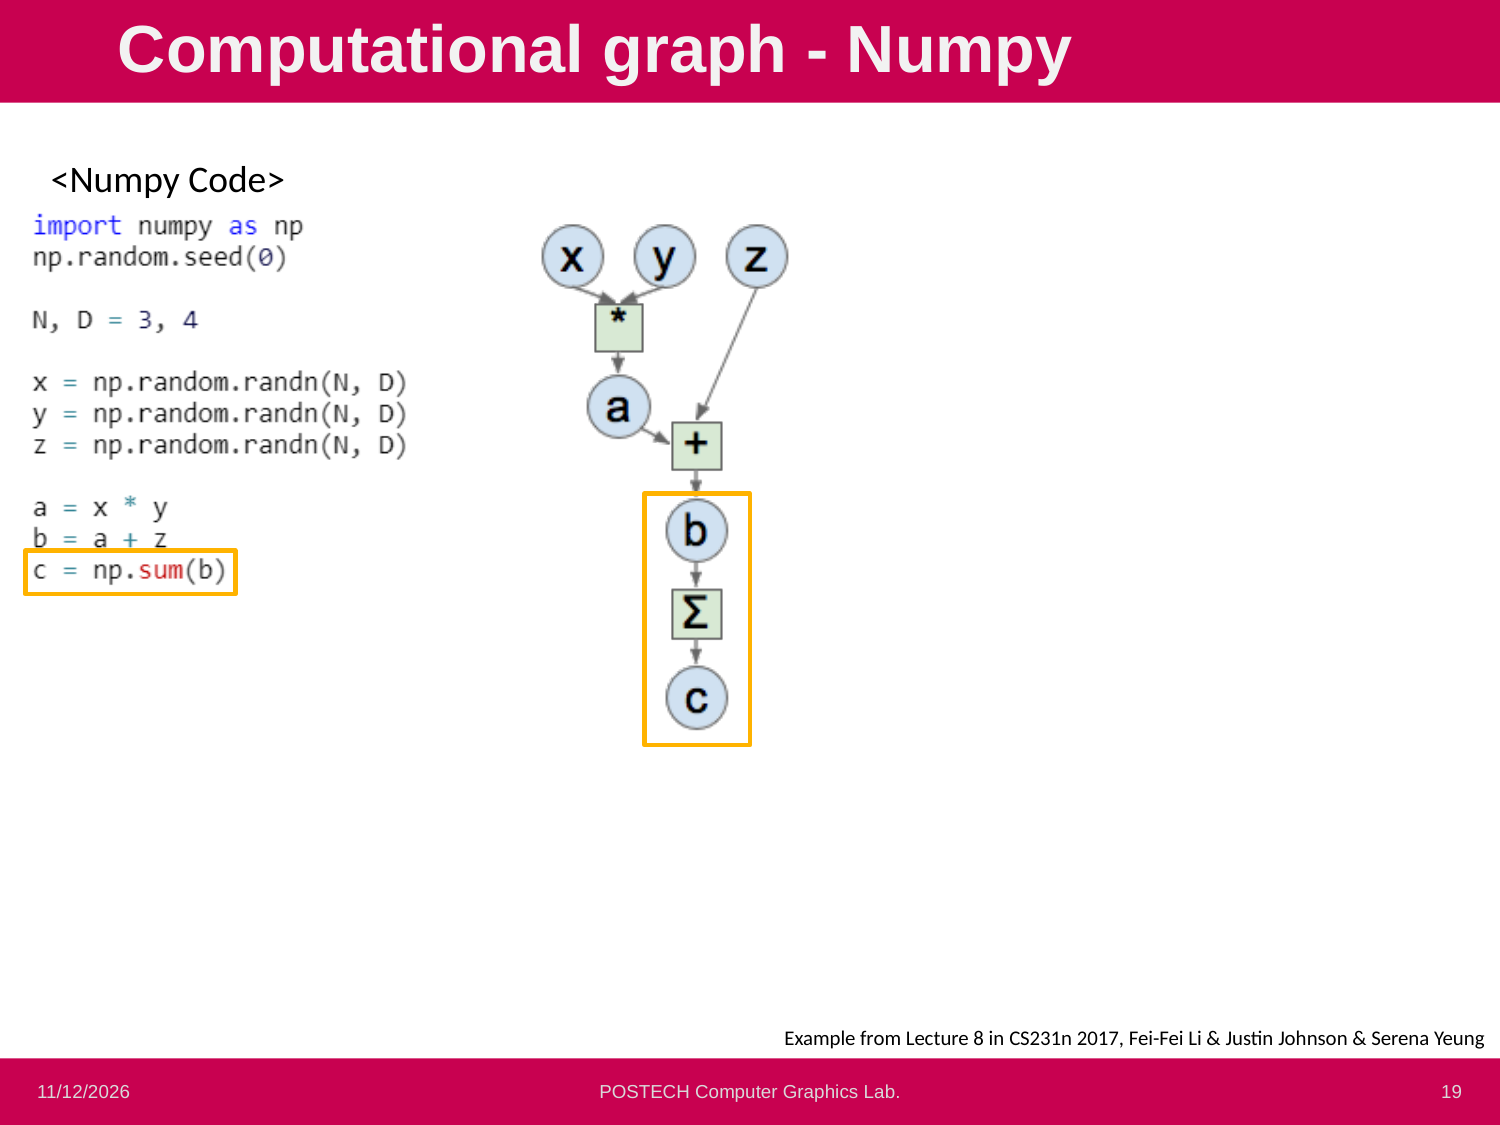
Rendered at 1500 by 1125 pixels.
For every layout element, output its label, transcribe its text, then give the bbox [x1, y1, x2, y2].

text_box Example from Lecture 8 in CS231n 2017, Fei-Fei Li & Justin Johnson & Serena Yeung [734, 1018, 1500, 1057]
text_box POSTECH Computer Graphics Lab. [496, 1061, 1003, 1122]
text_box 10/05/2020 [22, 1061, 360, 1122]
picture [25, 210, 796, 750]
text_box Computational graph - Numpy [103, 0, 1397, 103]
text_box <number> [1139, 1061, 1477, 1122]
text_box <Numpy Code> [25, 147, 311, 210]
